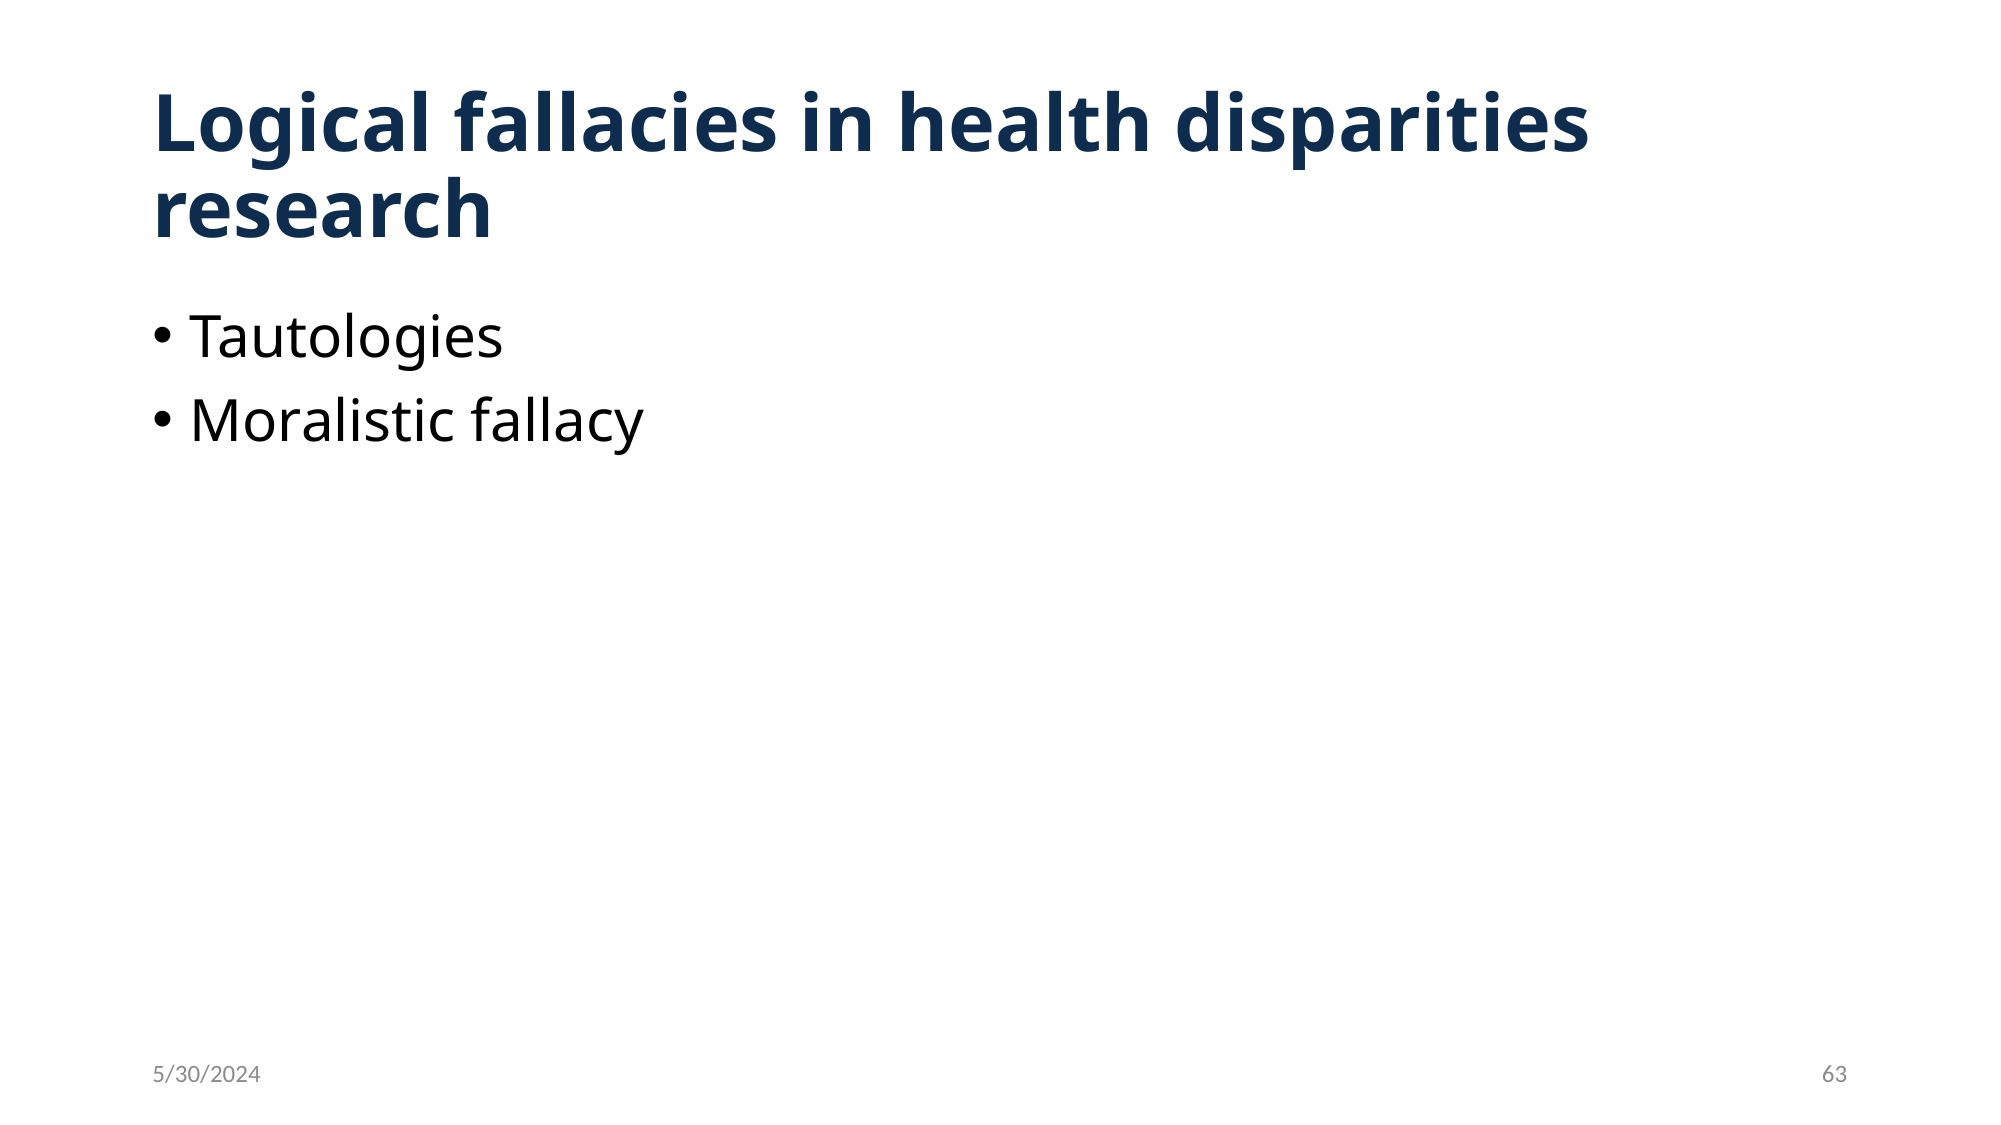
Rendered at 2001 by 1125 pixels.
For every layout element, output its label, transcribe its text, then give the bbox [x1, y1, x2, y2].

slide_number 63 [1412, 1042, 1863, 1103]
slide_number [137, 1042, 588, 1103]
list Tautologies Moralistic fallacy [137, 299, 1863, 1014]
title Logical fallacies in health disparities research [137, 59, 1863, 278]
